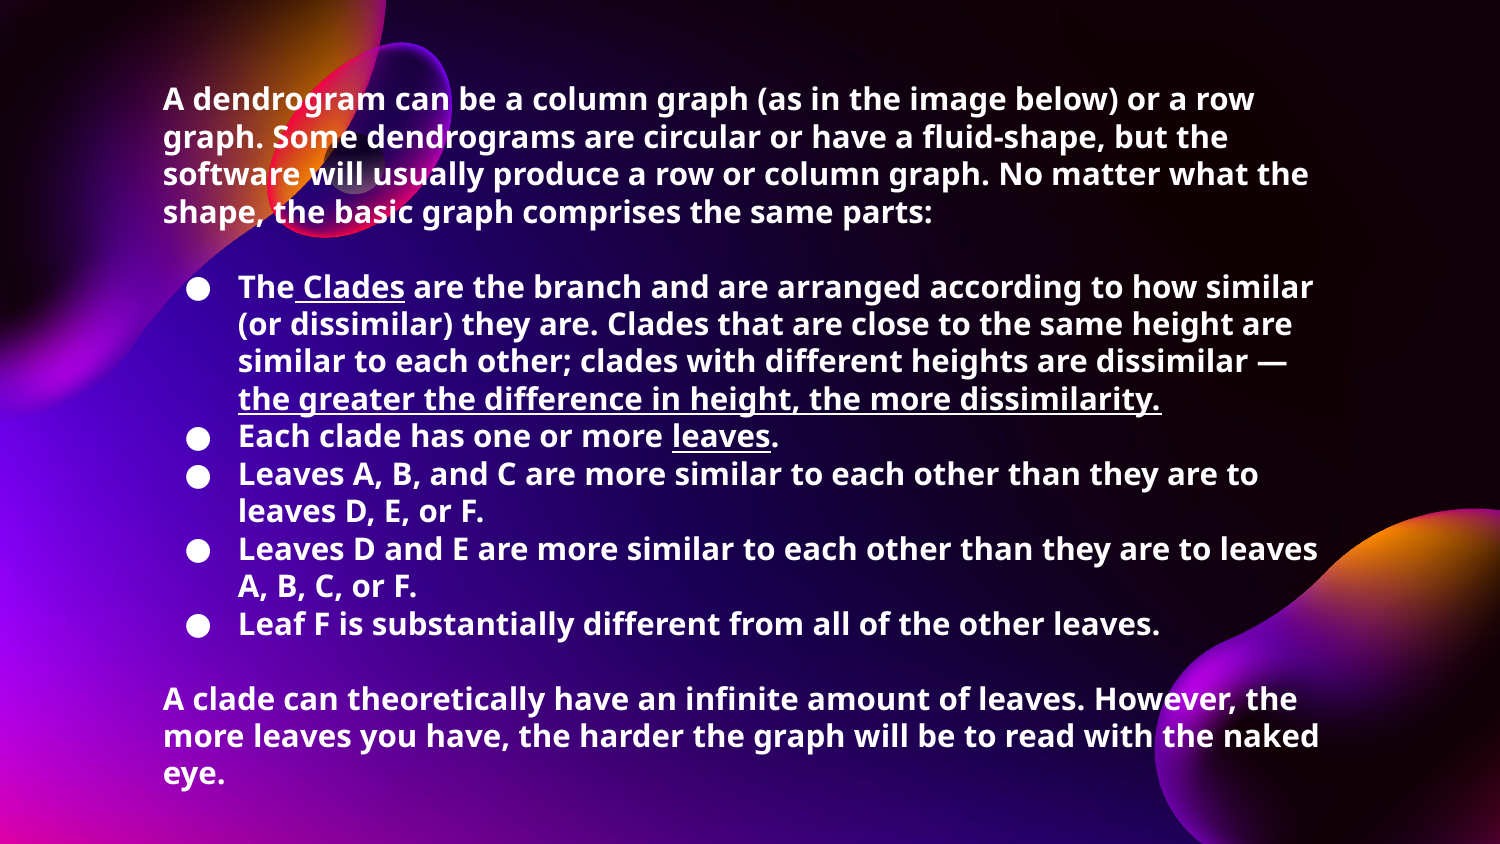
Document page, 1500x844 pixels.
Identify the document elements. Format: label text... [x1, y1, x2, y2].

picture [0, 0, 1500, 844]
subtitle A dendrogram can be a column graph (as in the image below) or a row graph. Some dendrograms are circular or have a fluid-shape, but the software will usually produce a row or column graph. No matter what the shape, the basic graph comprises the same parts: The Clades are the branch and are arranged according to how similar (or dissimilar) they are. Clades that are close to the same height are similar to each other; clades with different heights are dissimilar — the greater the difference in height, the more dissimilarity. Each clade has one or more leaves. Leaves A, B, and C are more similar to each other than they are to leaves D, E, or F. Leaves D and E are more similar to each other than they are to leaves A, B, C, or F. Leaf F is substantially different from all of the other leaves. A clade can theoretically have an infinite amount of leaves. However, the more leaves you have, the harder the graph will be to read with the naked eye. [147, 64, 1353, 818]
